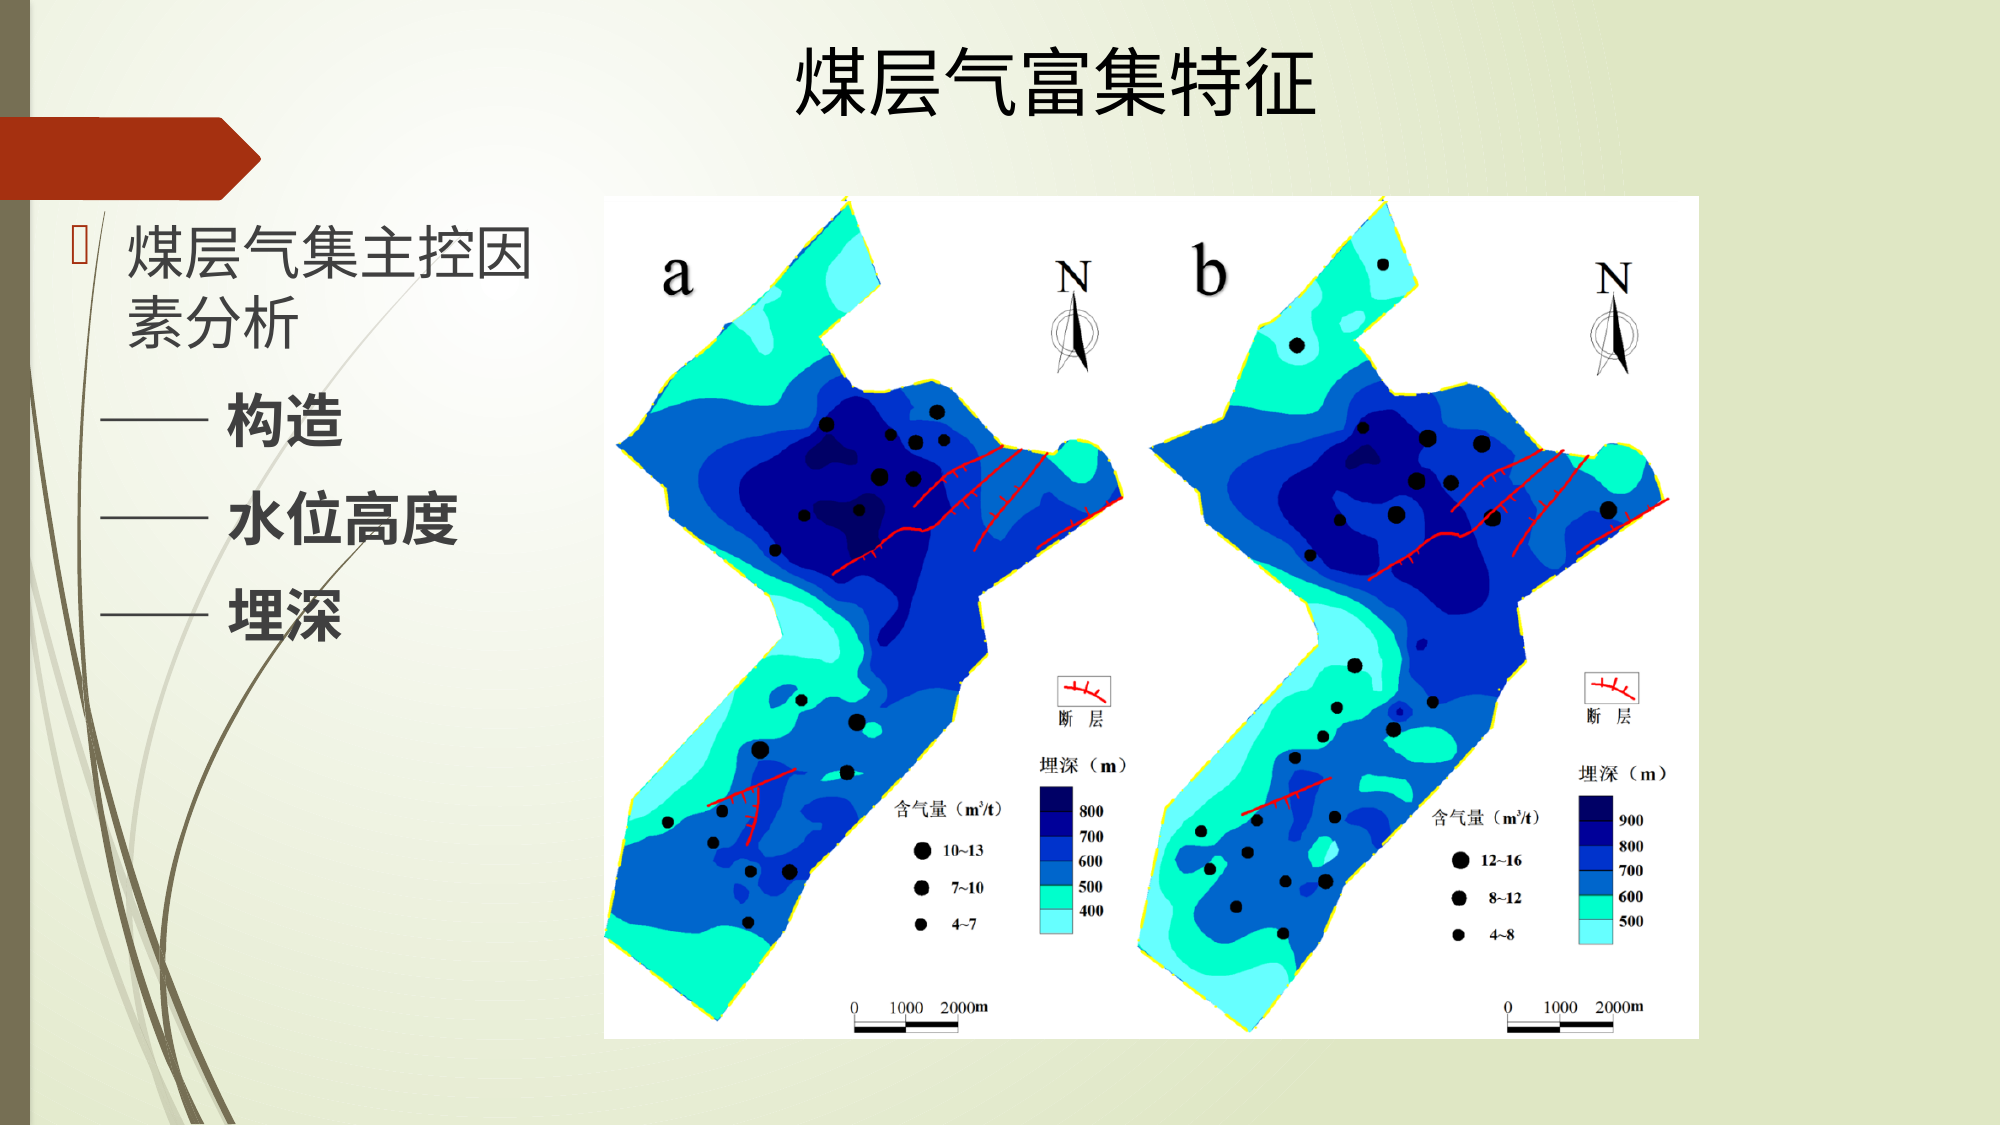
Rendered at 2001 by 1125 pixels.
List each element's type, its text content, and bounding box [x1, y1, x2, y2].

text_box 煤层气集主控因素分析 ——构造 ——水位高度 ——埋深 [55, 208, 585, 657]
picture [604, 196, 1699, 1039]
text_box 煤层气富集特征 [779, 27, 1504, 133]
